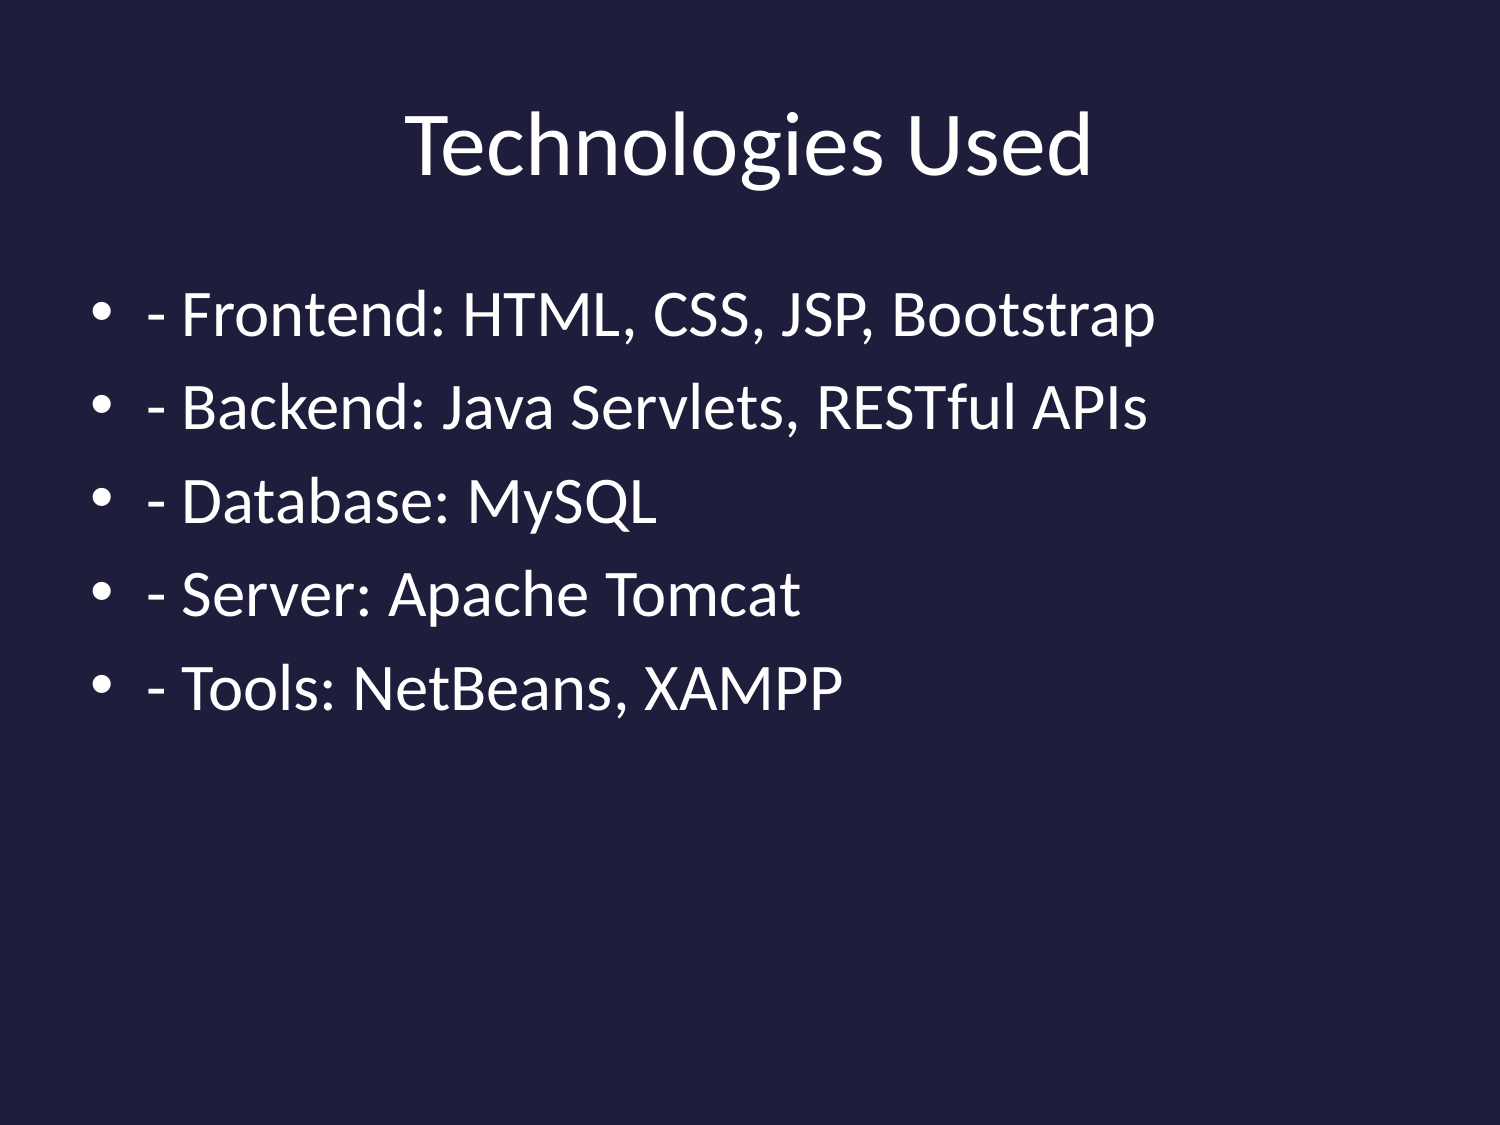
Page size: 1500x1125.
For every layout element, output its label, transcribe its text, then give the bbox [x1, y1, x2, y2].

list - Frontend: HTML, CSS, JSP, Bootstrap - Backend: Java Servlets, RESTful APIs - Database: MySQL - Server: Apache Tomcat - Tools: NetBeans, XAMPP [75, 262, 1425, 1005]
title Technologies Used [75, 45, 1425, 233]
